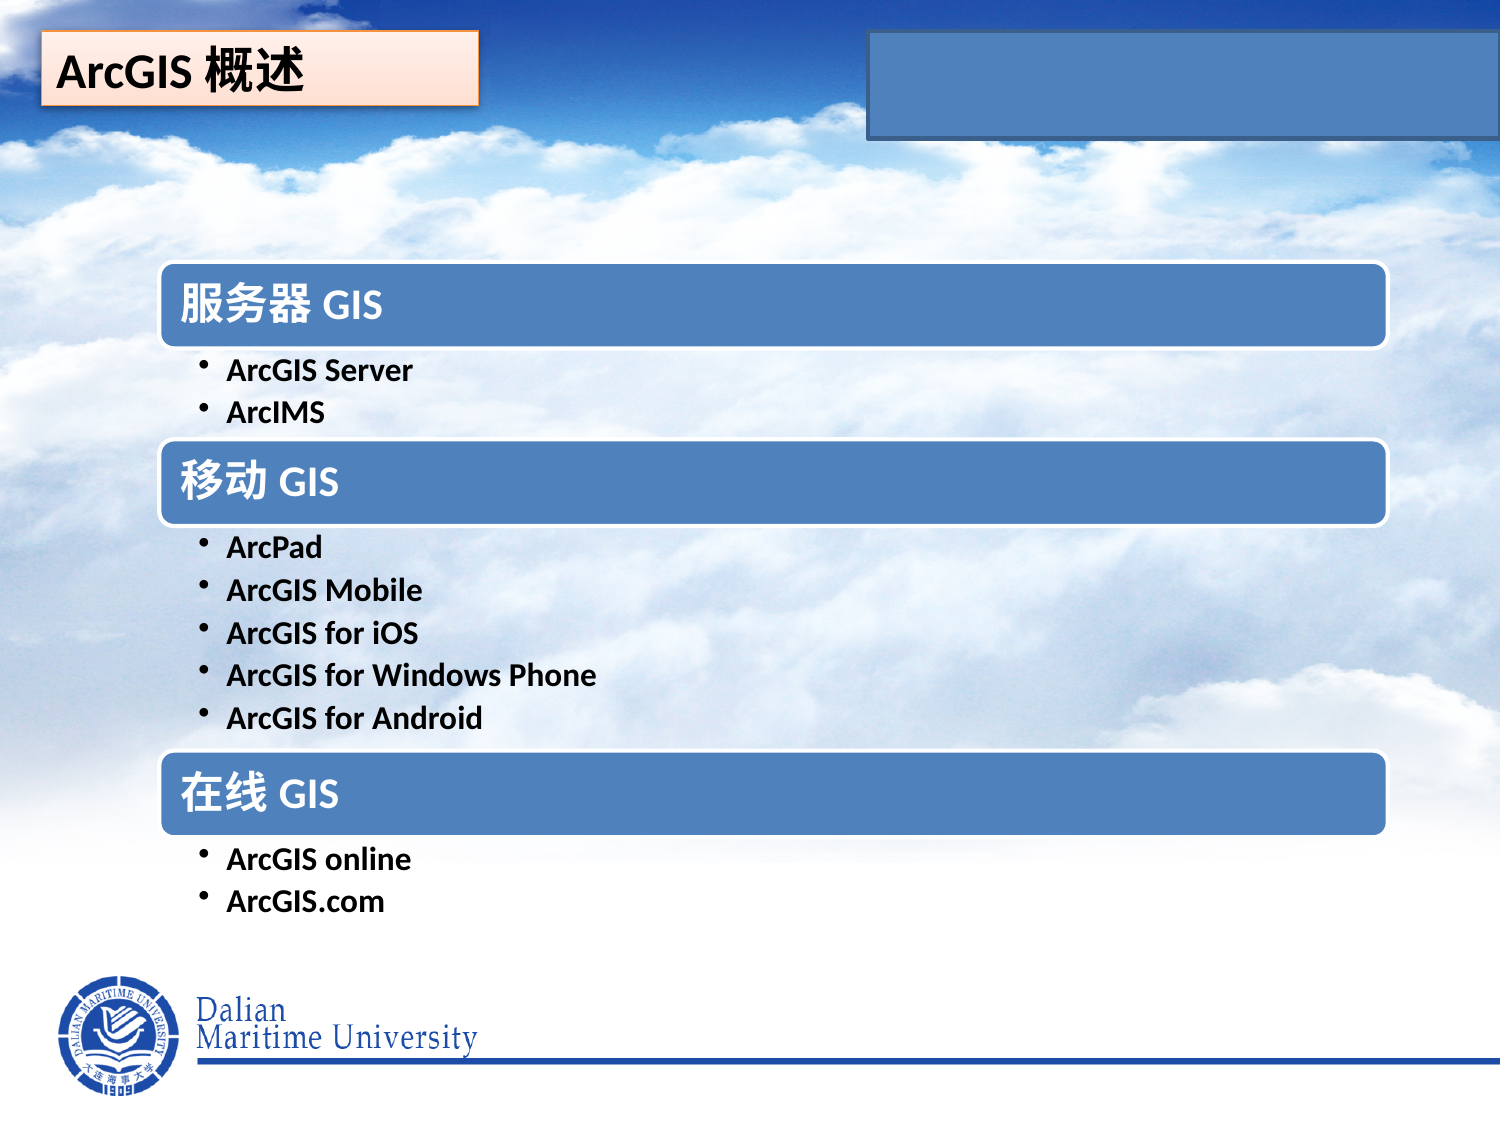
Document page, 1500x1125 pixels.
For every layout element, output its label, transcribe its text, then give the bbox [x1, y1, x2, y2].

picture [0, 0, 1500, 1125]
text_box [159, 260, 1389, 929]
text_box ArcGIS概述 [41, 30, 479, 106]
